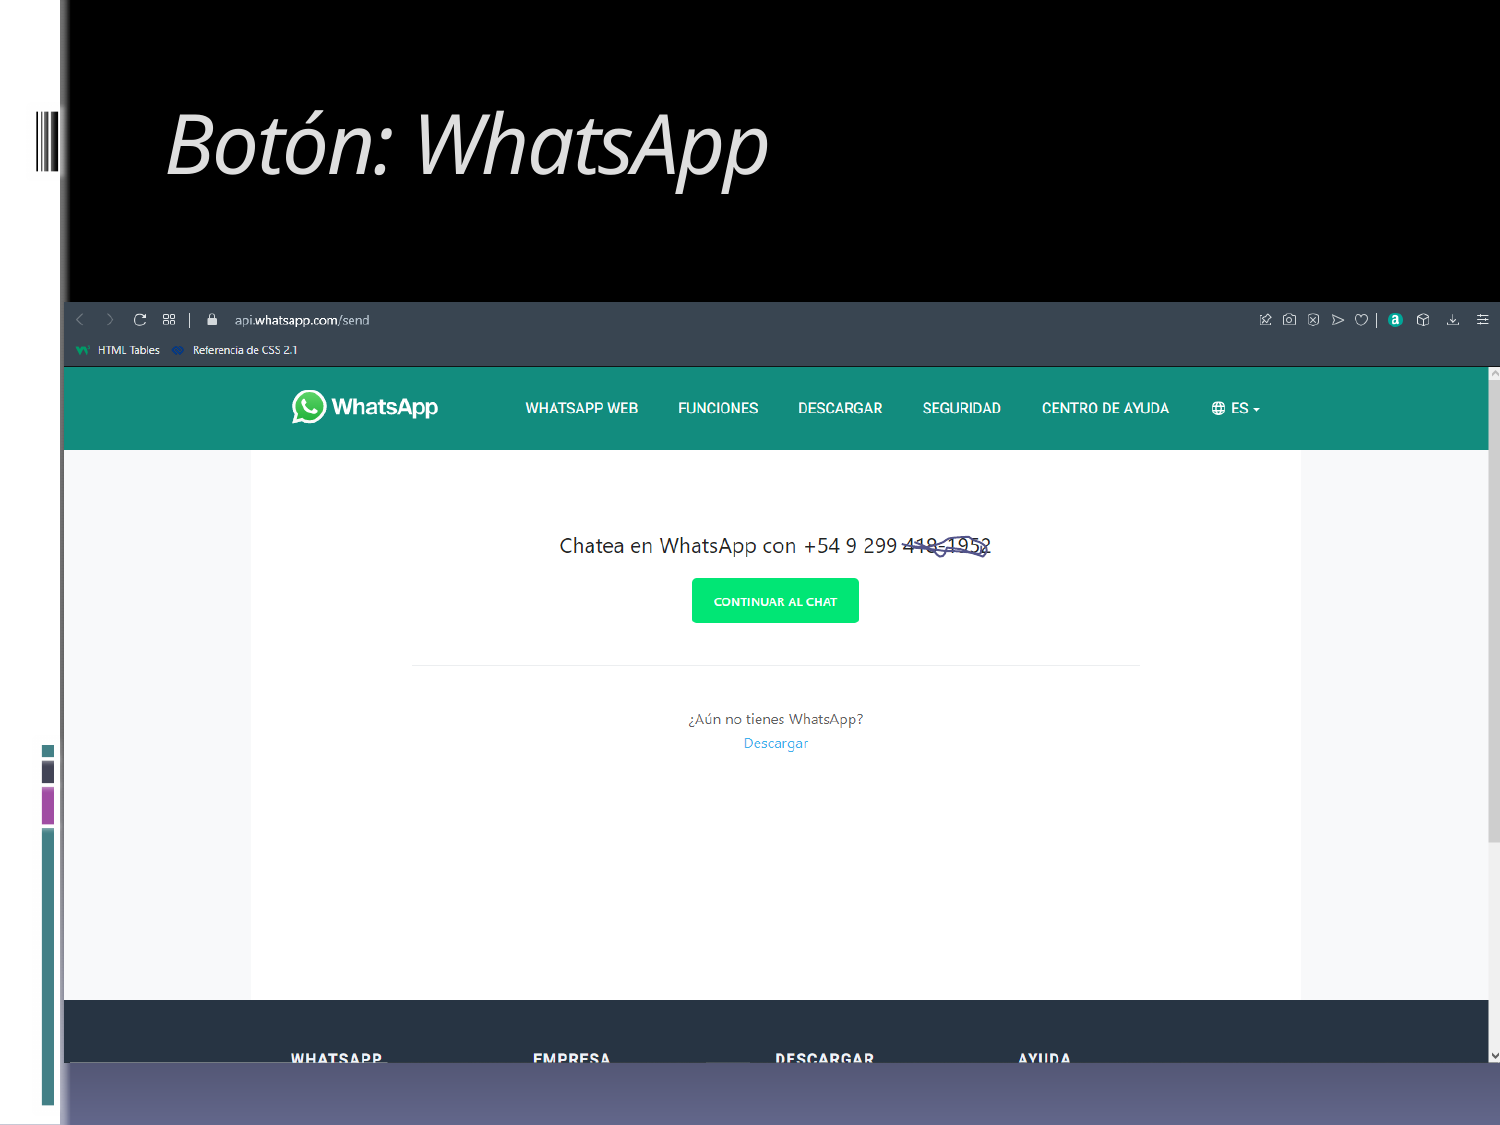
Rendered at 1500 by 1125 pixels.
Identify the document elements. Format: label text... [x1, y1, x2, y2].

title Botón: WhatsApp [150, 83, 1425, 234]
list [64, 302, 1500, 1064]
